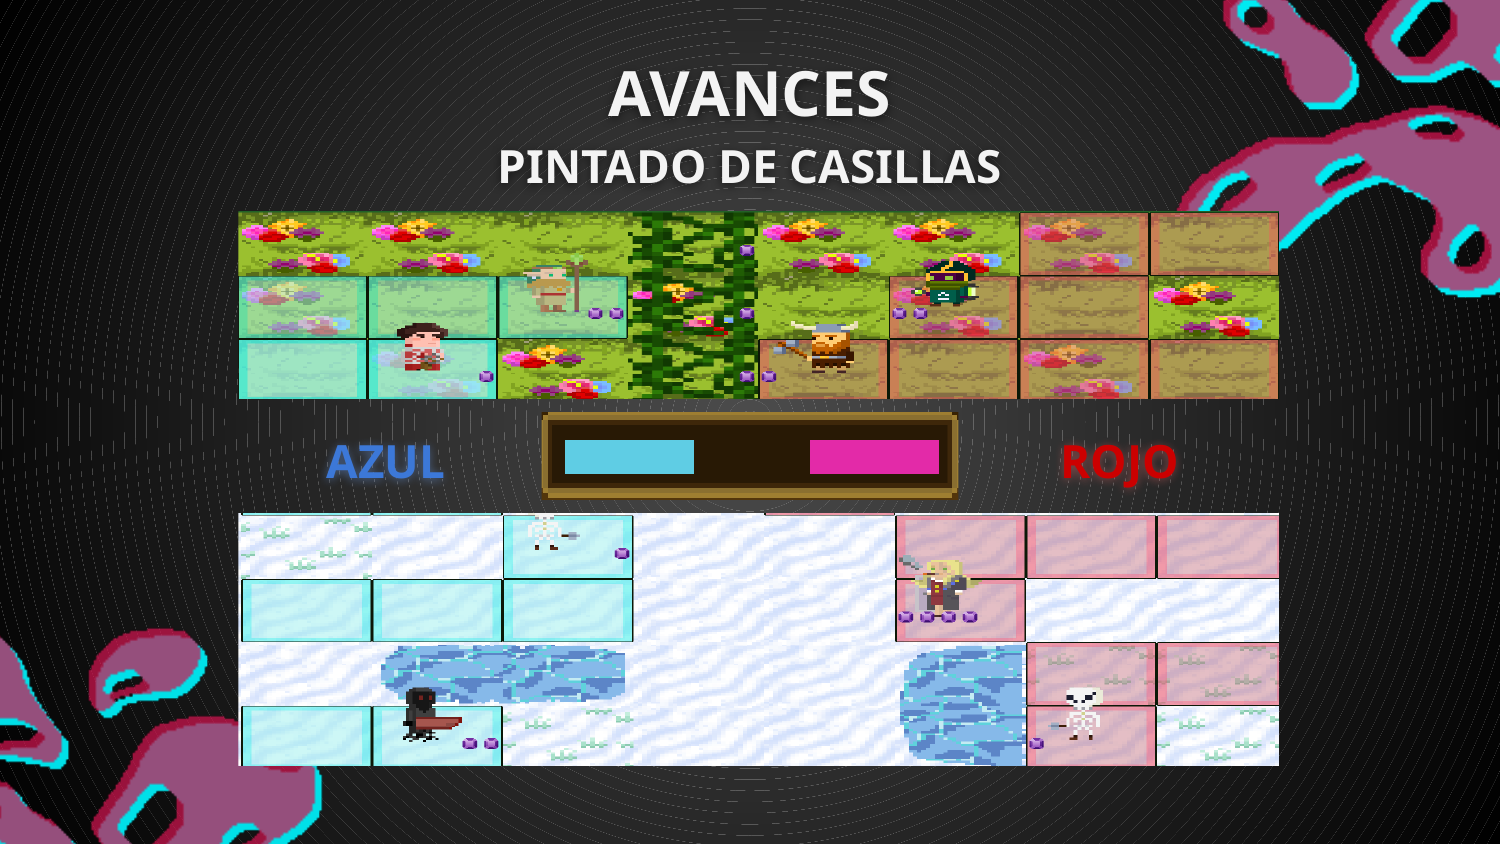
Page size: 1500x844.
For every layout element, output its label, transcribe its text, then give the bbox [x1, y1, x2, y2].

subtitle PINTADO DE CASILLAS [382, 115, 1118, 209]
subtitle AVANCES [51, 27, 1138, 158]
subtitle AZUL [238, 409, 534, 503]
picture [541, 412, 959, 500]
subtitle ROJO [972, 409, 1268, 503]
picture [238, 0, 1500, 399]
picture [0, 513, 1280, 844]
